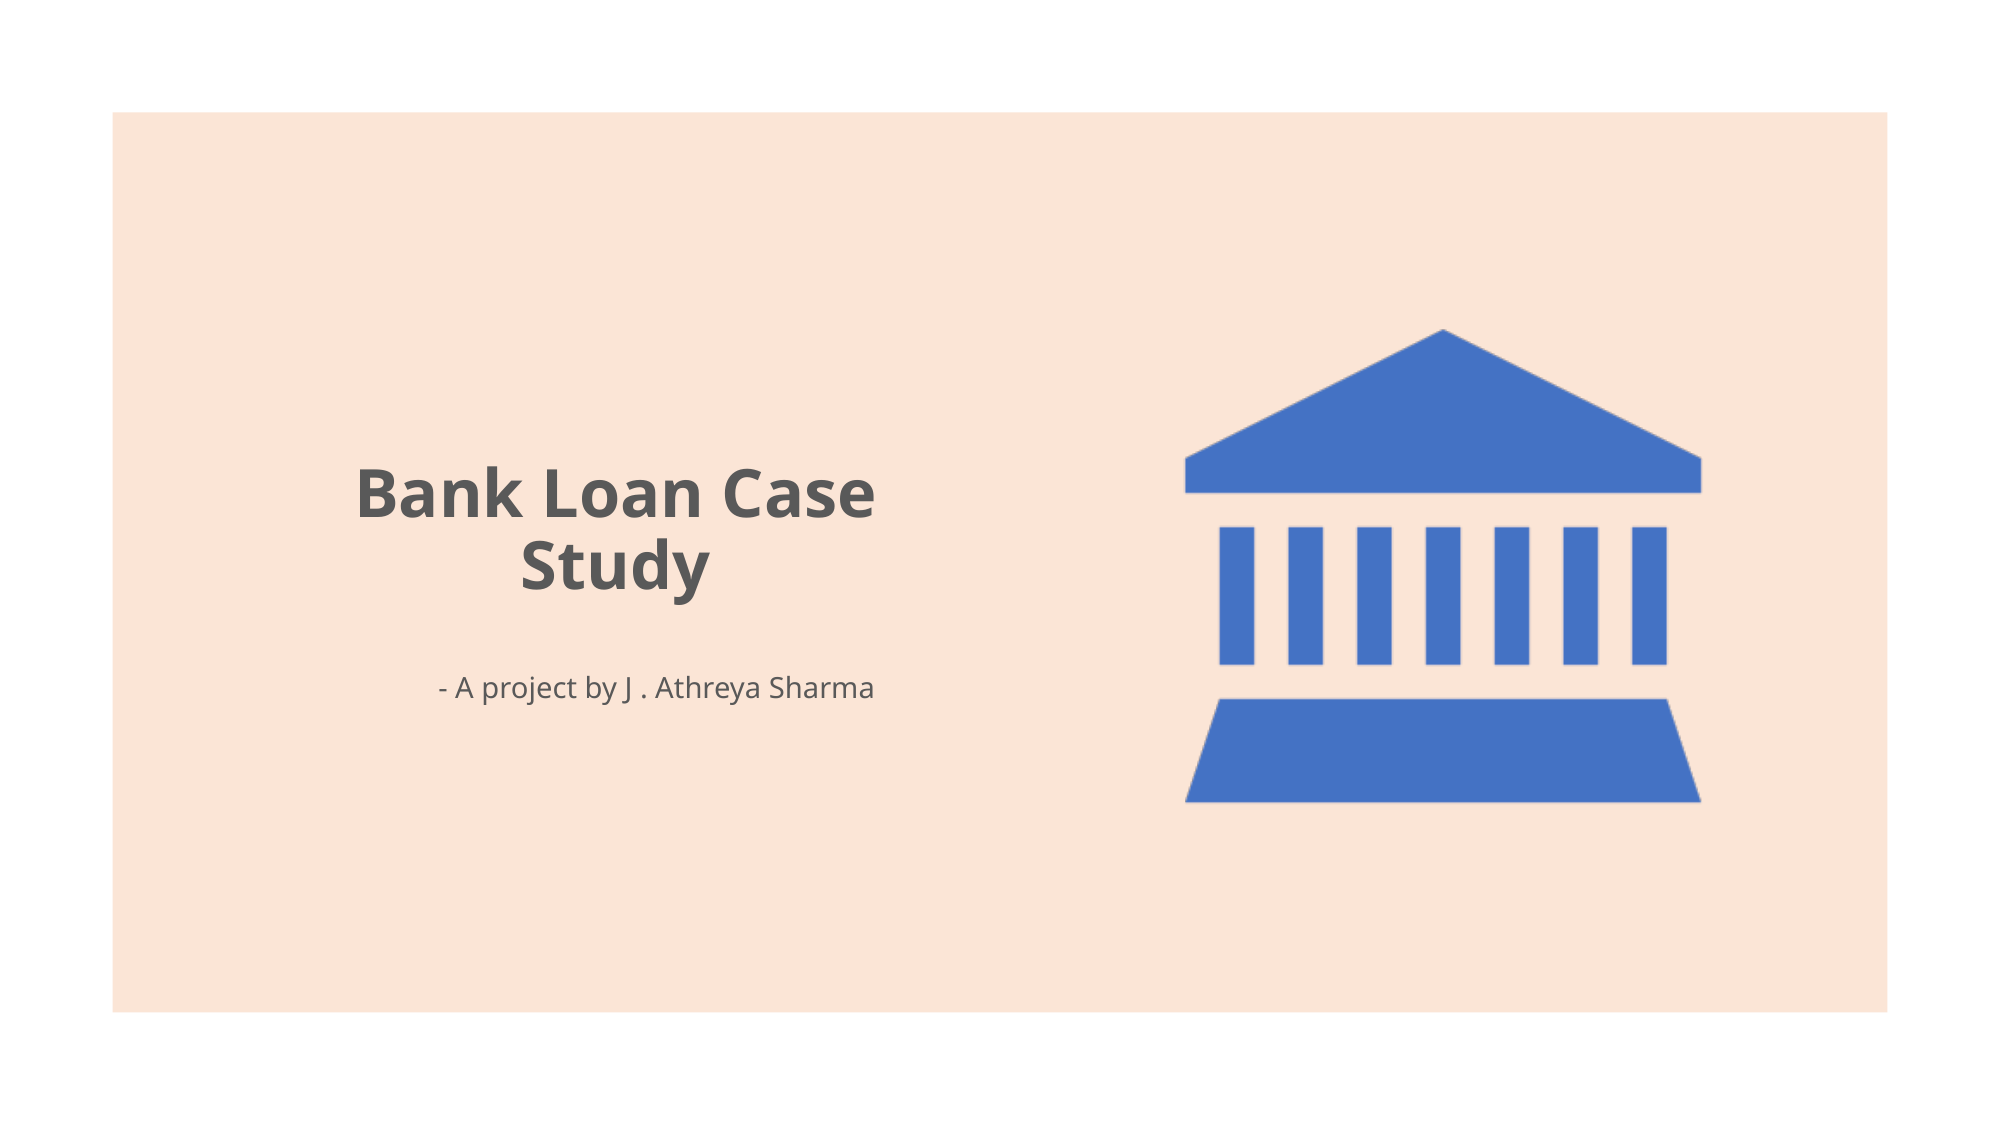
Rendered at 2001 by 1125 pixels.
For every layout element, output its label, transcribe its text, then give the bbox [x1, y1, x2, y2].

subtitle - A project by J . Athreya Sharma [241, 666, 990, 899]
picture [1117, 232, 1777, 893]
title Bank Loan Case Study [241, 226, 990, 612]
text_box [111, 111, 1888, 1013]
text_box [0, 0, 2000, 1125]
